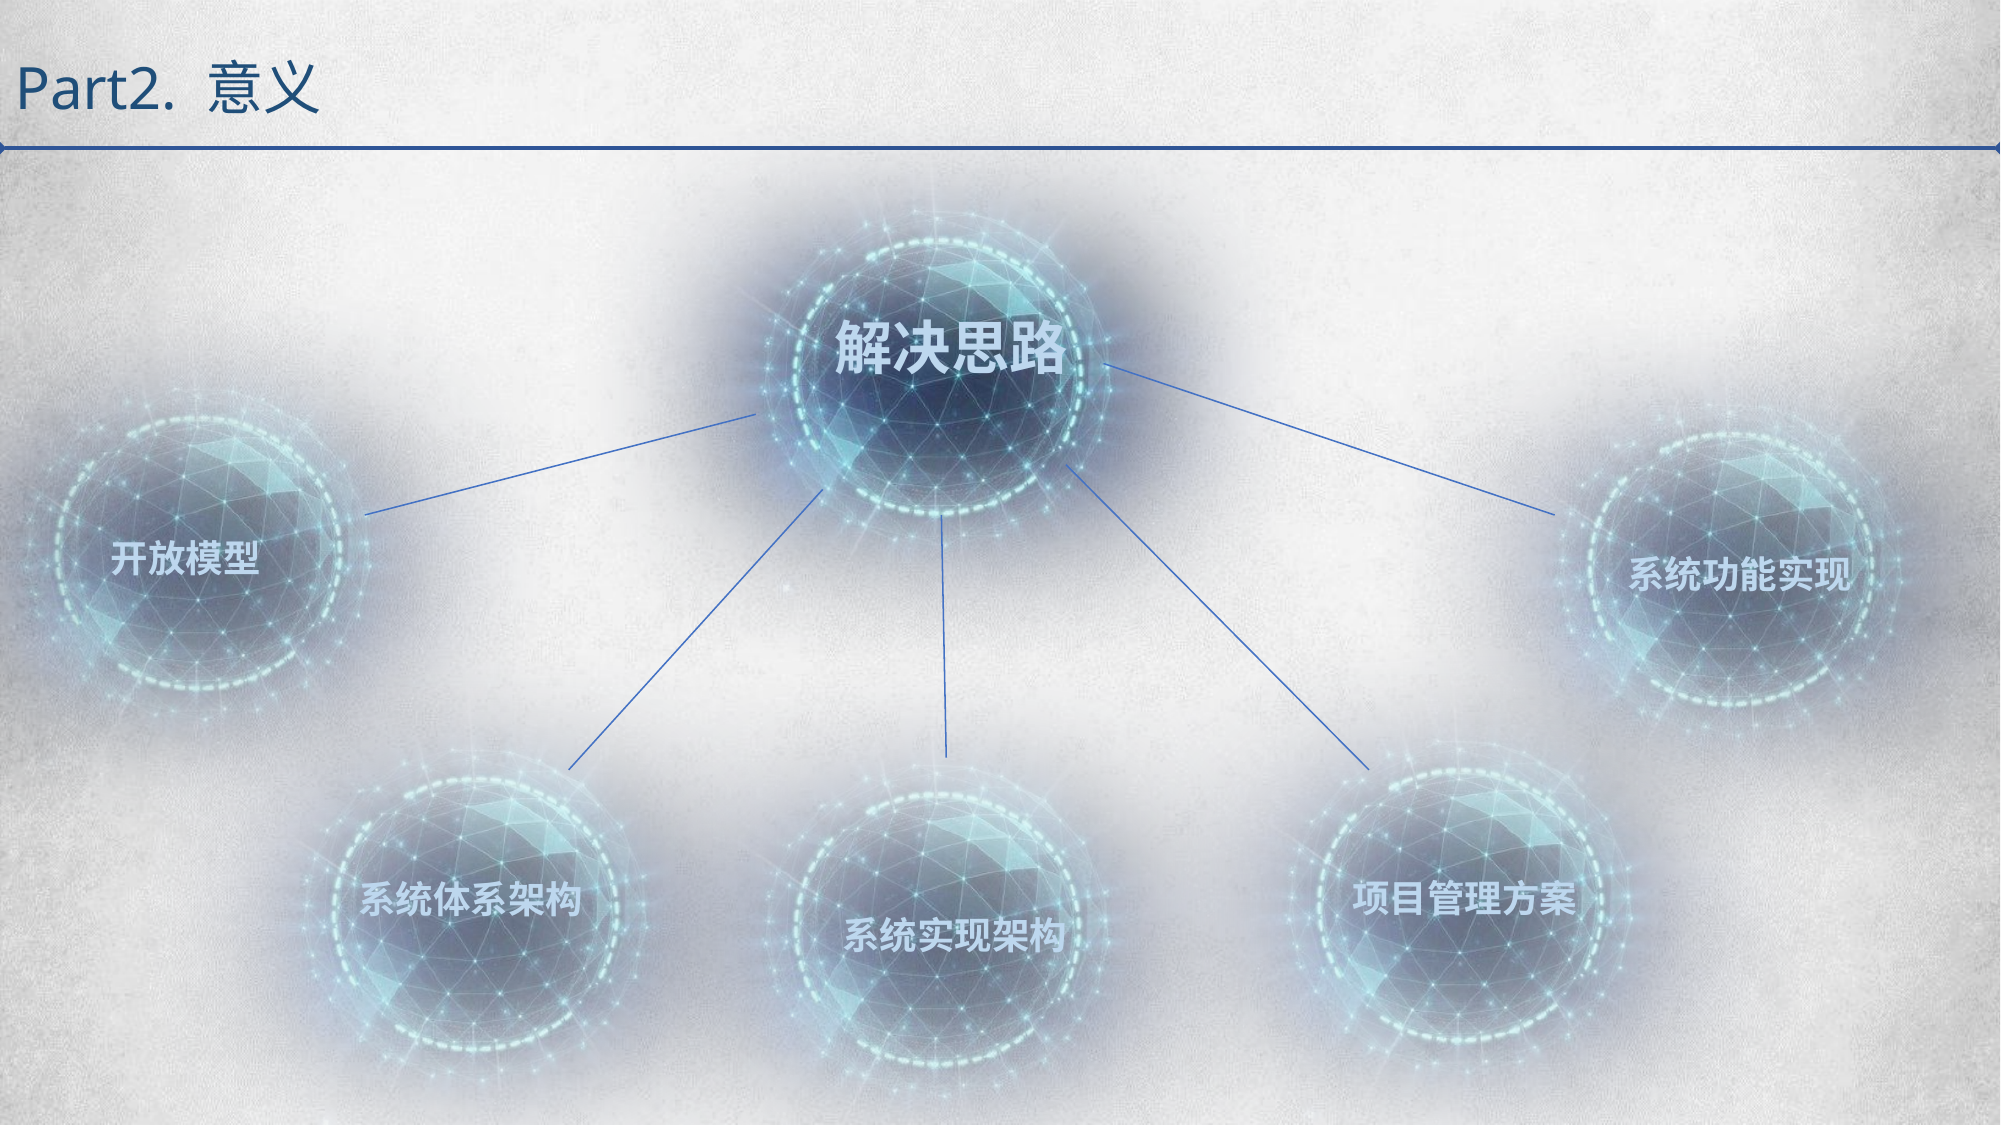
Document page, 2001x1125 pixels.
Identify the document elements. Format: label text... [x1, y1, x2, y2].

text_box Part2. 意义 [0, 43, 479, 129]
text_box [364, 414, 756, 516]
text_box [941, 514, 947, 758]
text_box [1103, 363, 1555, 515]
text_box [1065, 464, 1369, 770]
picture [0, 0, 2001, 1125]
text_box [568, 489, 823, 770]
